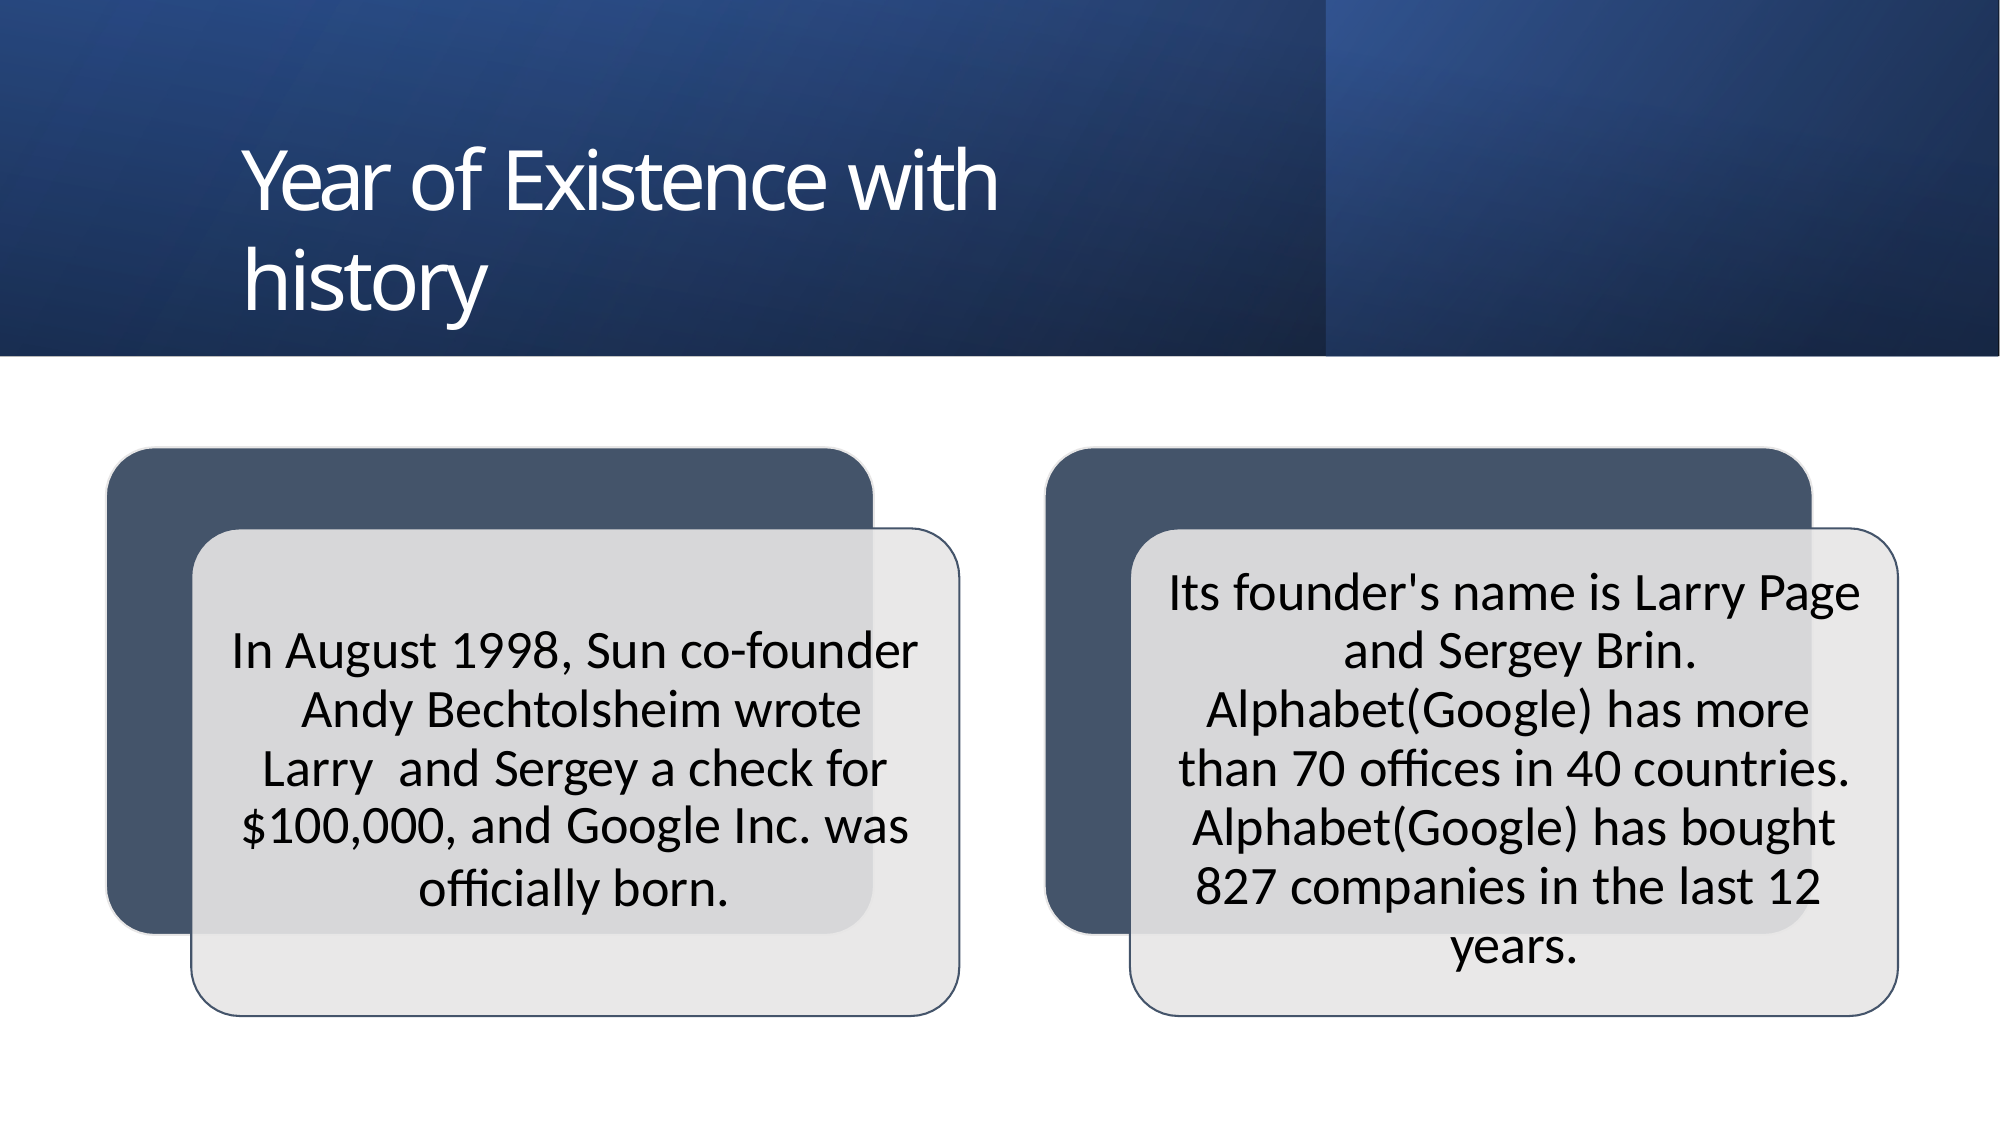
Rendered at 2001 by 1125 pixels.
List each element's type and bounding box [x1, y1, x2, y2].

text_box [104, 445, 961, 1018]
text_box [1043, 445, 1900, 1018]
text_box [0, 0, 2000, 357]
